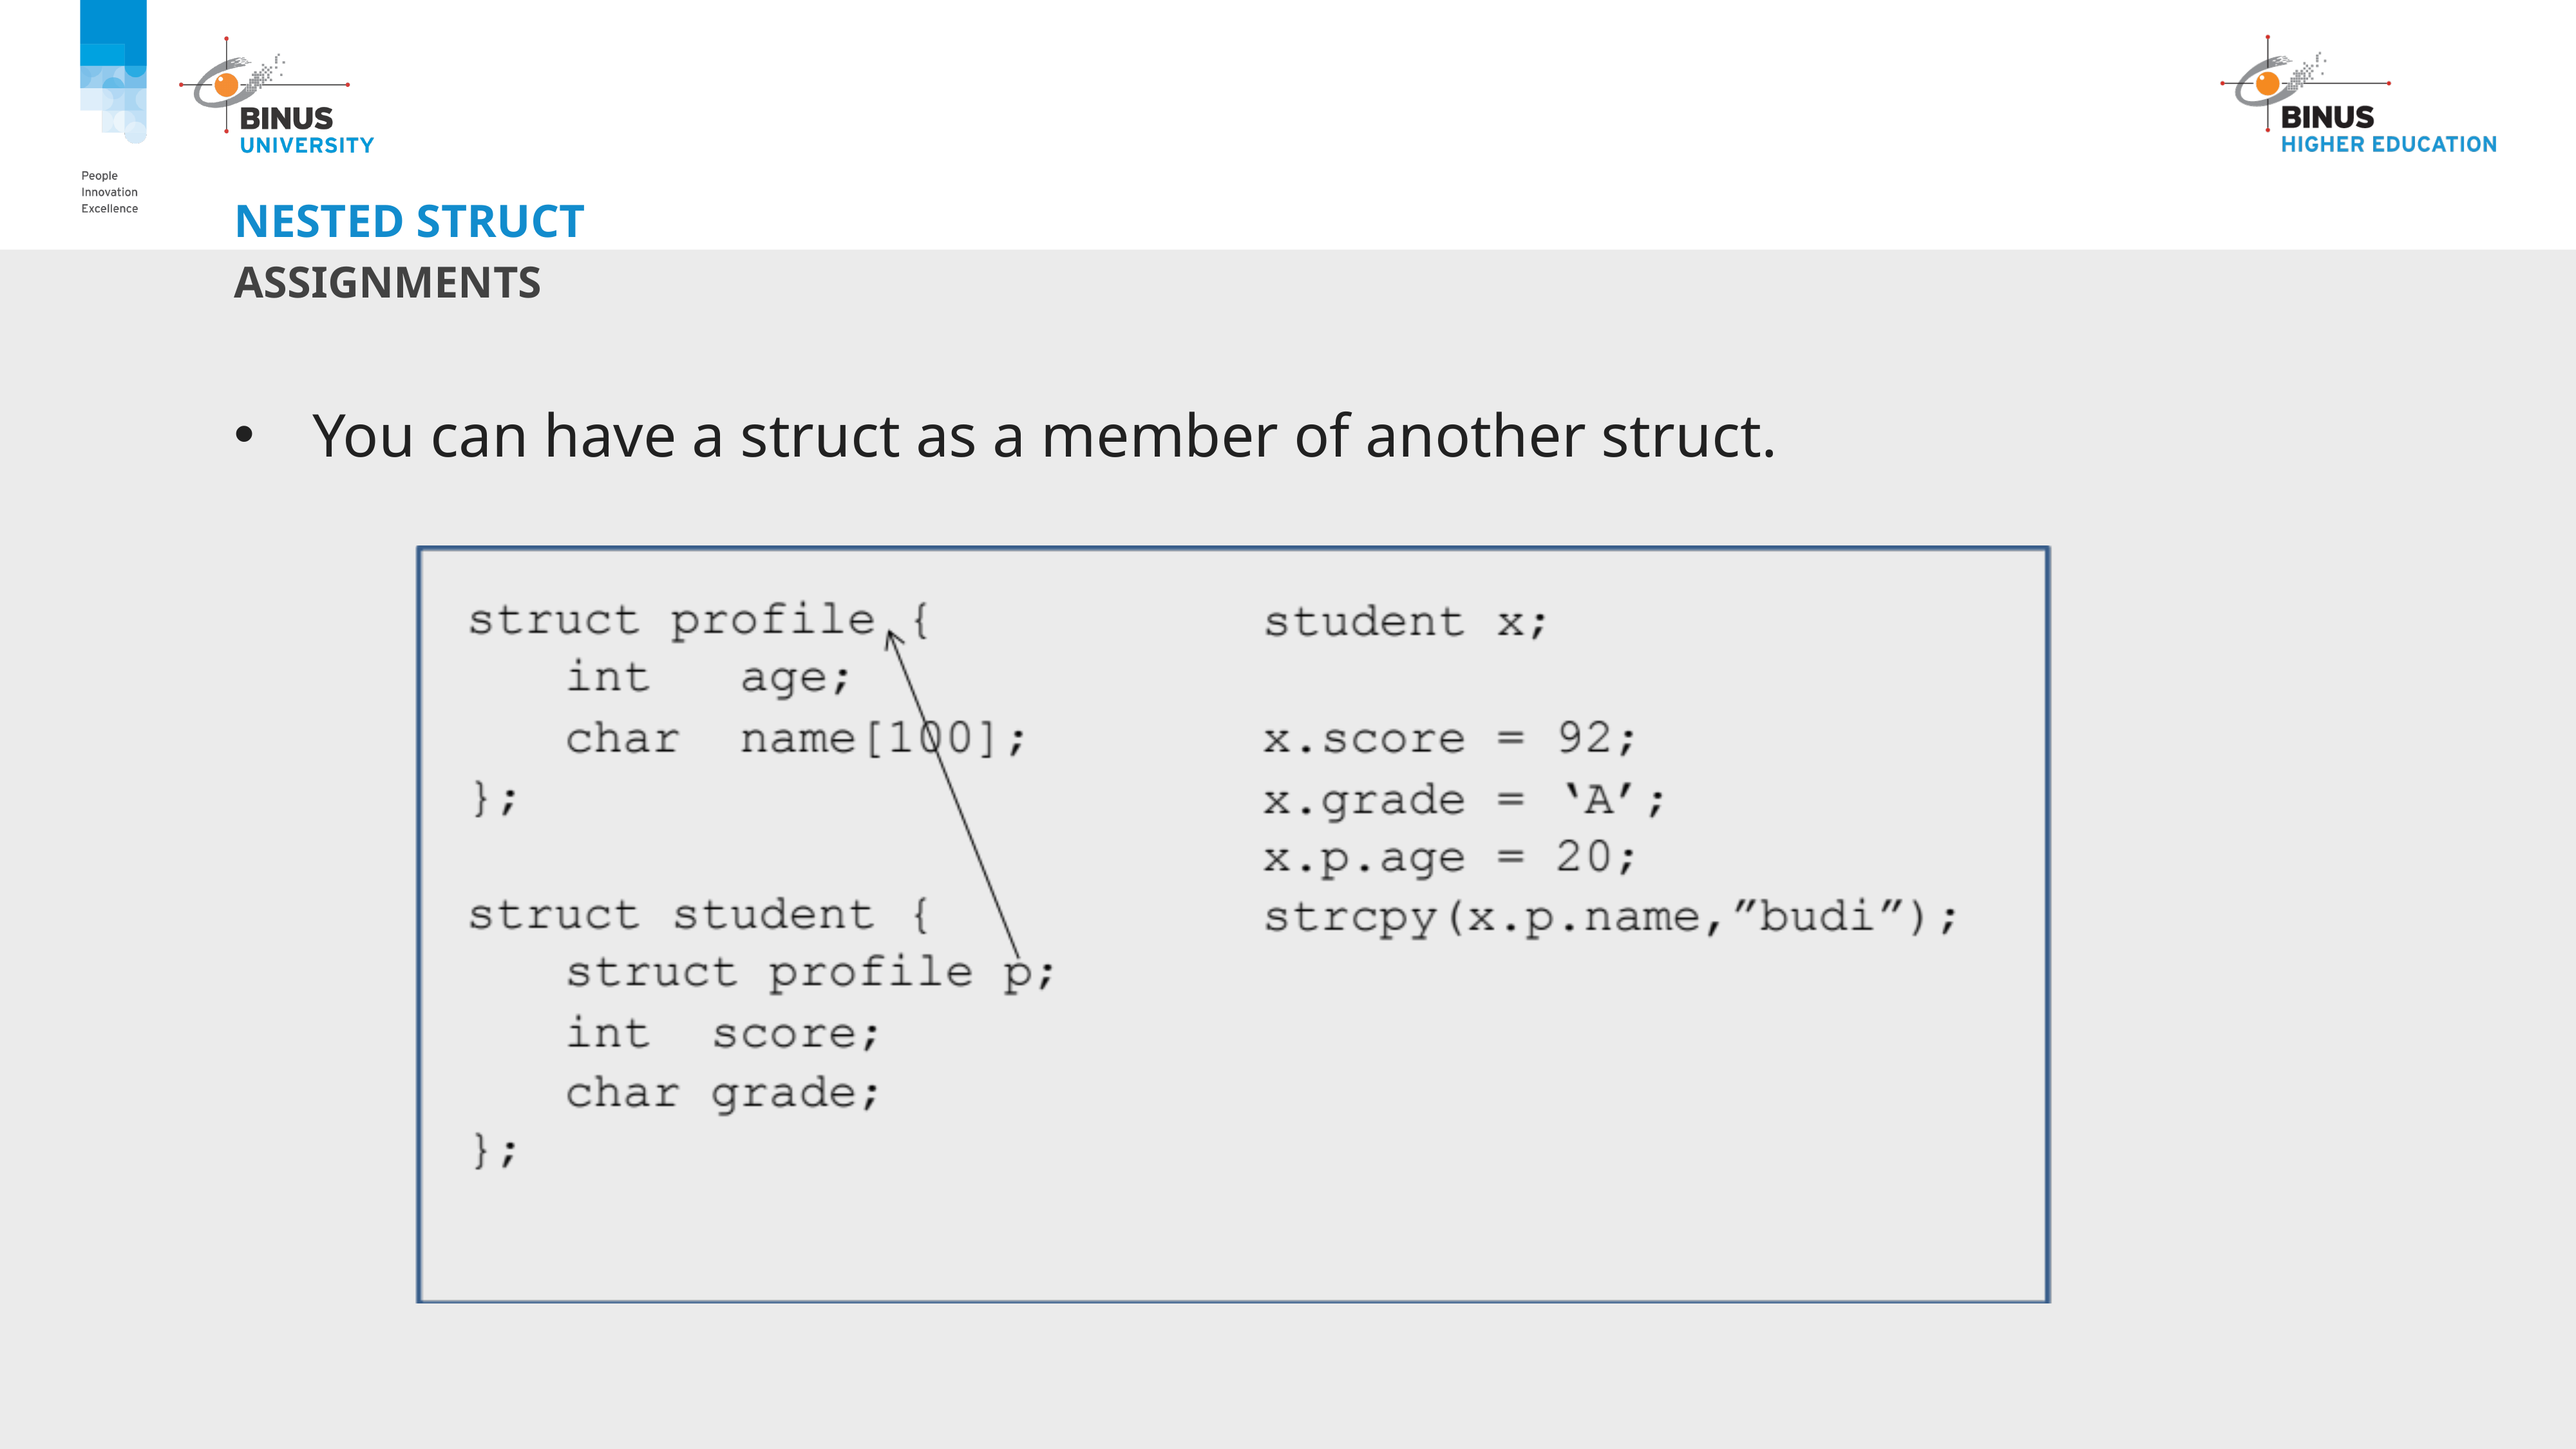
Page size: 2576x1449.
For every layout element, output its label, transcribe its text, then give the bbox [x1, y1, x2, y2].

picture [2199, 0, 2496, 156]
title Nested Struct [228, 197, 1784, 252]
list assignments [228, 255, 1262, 341]
picture [80, 66, 147, 144]
picture [81, 146, 146, 213]
list You can have a struct as a member of another struct. [228, 392, 2269, 1252]
picture [415, 545, 2107, 1303]
picture [174, 25, 374, 161]
